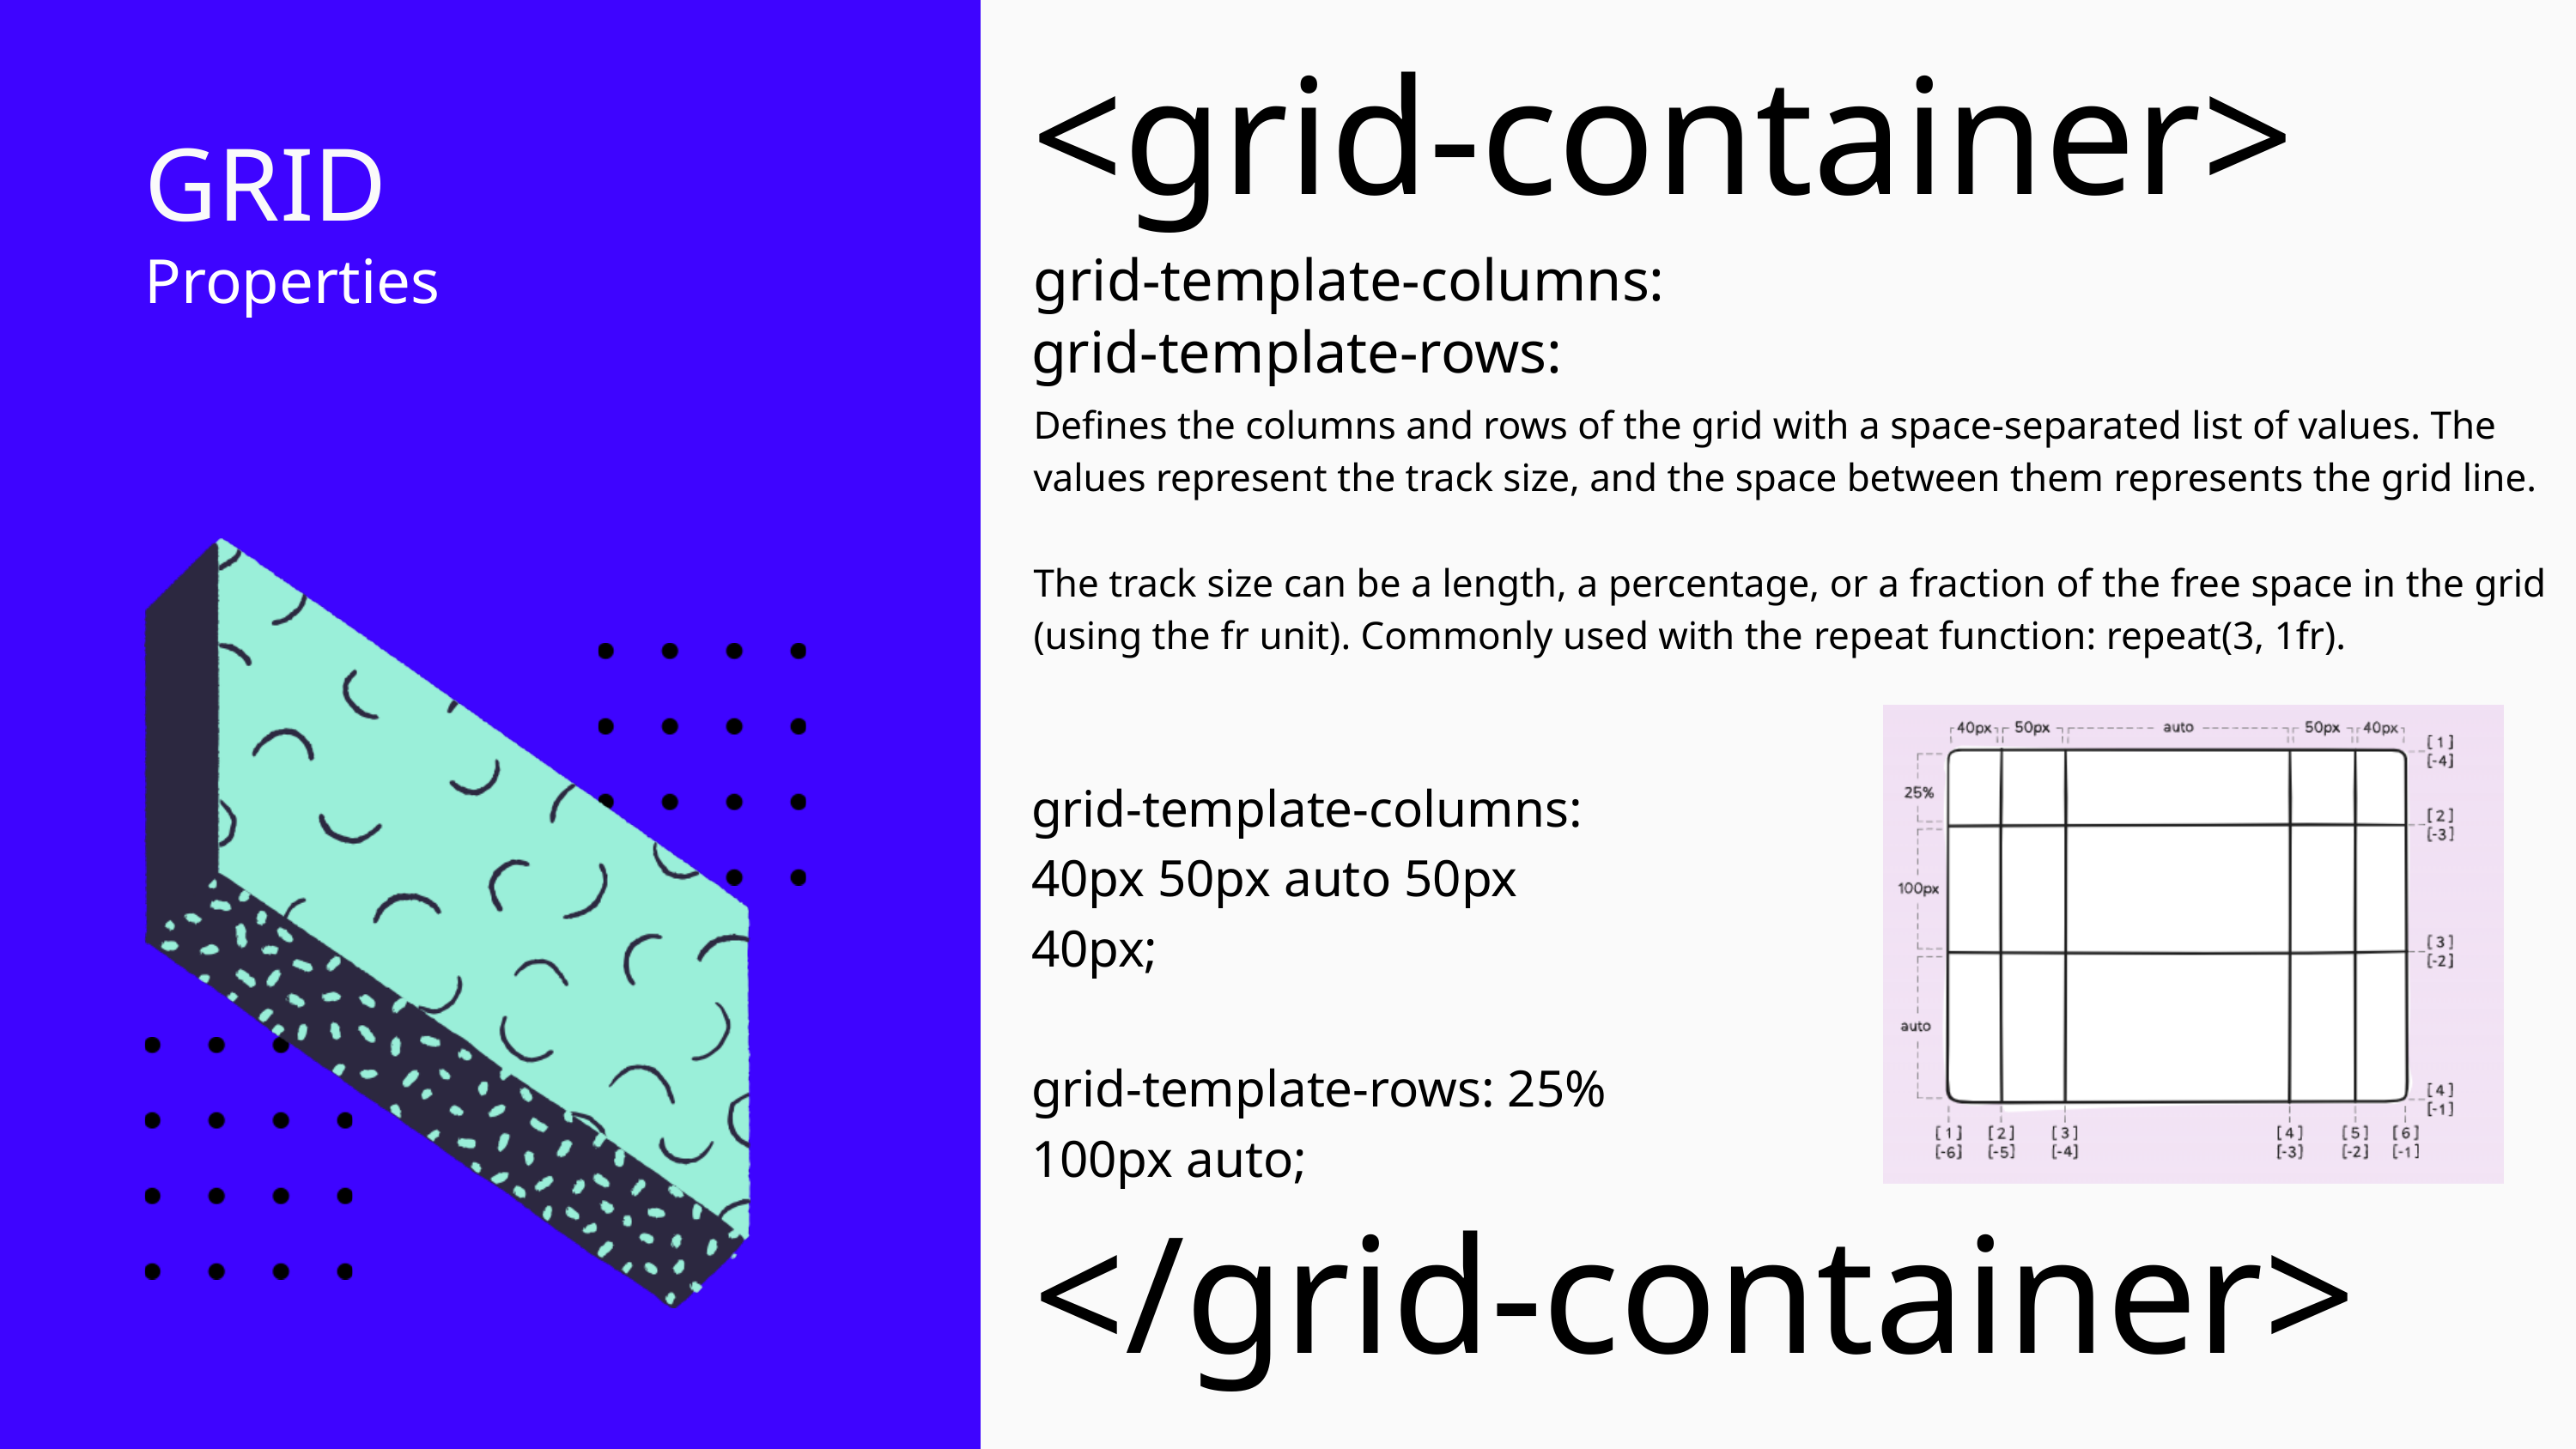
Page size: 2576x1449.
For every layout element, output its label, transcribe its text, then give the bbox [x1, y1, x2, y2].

text_box </grid-container> [1033, 1160, 2504, 1386]
text_box [981, 0, 2576, 1449]
text_box grid-template-columns: 40px 50px auto 50px 40px; grid-template-rows: 25% 100px auto; [1031, 767, 1643, 1188]
text_box GRID [144, 120, 851, 230]
text_box grid-template-rows: [1031, 304, 2501, 385]
text_box Defines the columns and rows of the grid with a space-separated list of values. The values represent the track size, and the space between them represents the grid line. The track size can be a length, a percentage, or a fraction of the free space in the grid (using the fr unit). Commonly used with the repeat function: repeat(3, 1fr). [1033, 393, 2549, 658]
picture [144, 538, 806, 1308]
text_box <grid-container> [1031, 1, 2501, 227]
picture [1883, 705, 2504, 1184]
text_box Properties [144, 230, 927, 316]
text_box grid-template-columns: [1033, 232, 2504, 365]
